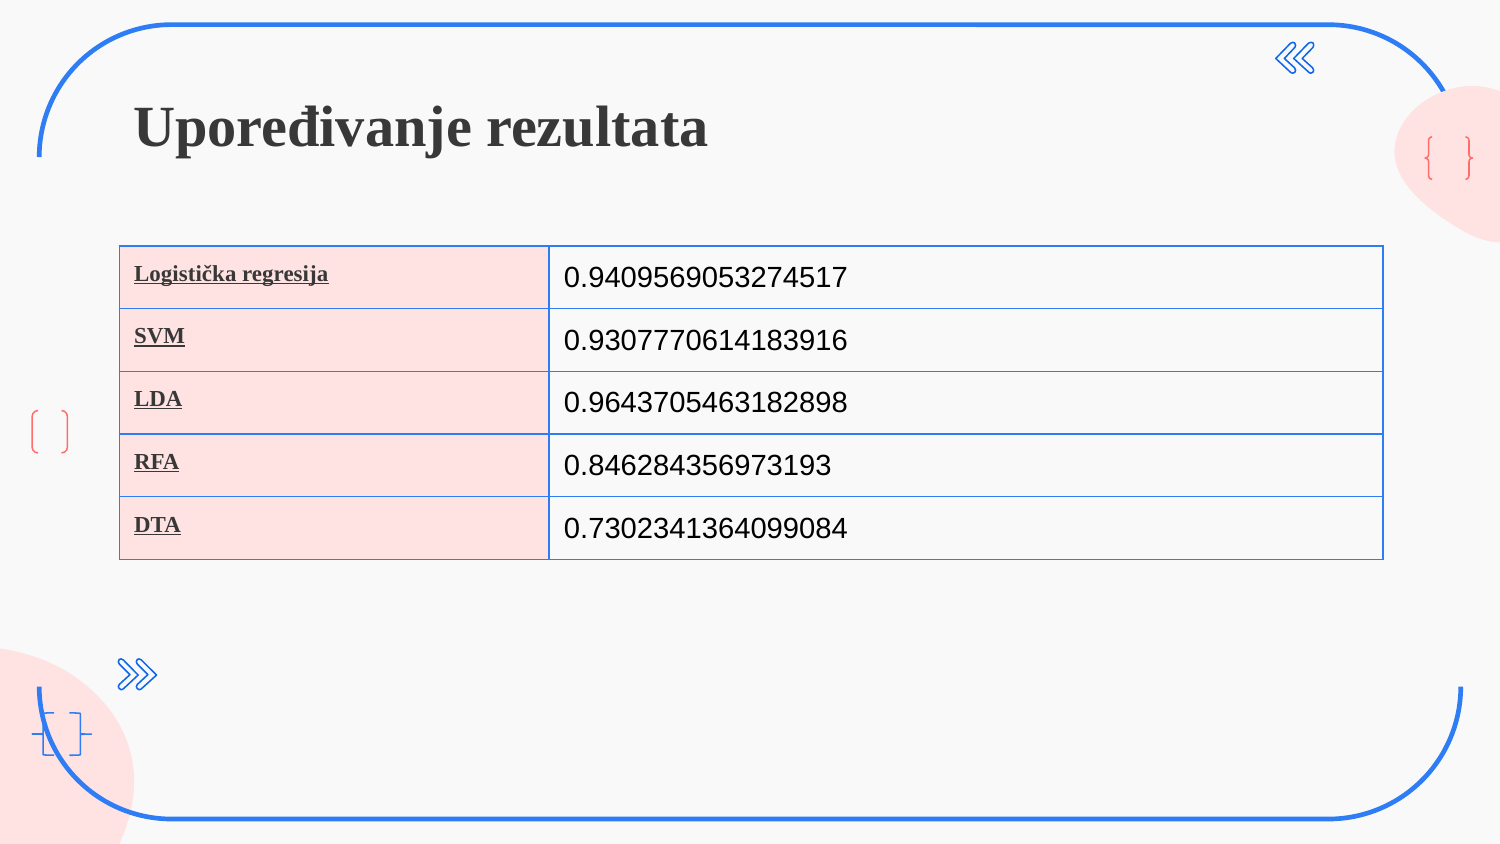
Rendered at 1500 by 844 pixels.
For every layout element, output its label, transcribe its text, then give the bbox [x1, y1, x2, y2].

title Upoređivanje rezultata [118, 72, 1382, 167]
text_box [1275, 42, 1315, 74]
table_cell 0.846284356973193 [550, 435, 1382, 496]
table_header Logistička regresija [120, 247, 548, 308]
table_cell 0.9307770614183916 [550, 309, 1382, 371]
table_cell 0.7302341364099084 [550, 497, 1382, 559]
table_cell RFA [120, 435, 548, 496]
table_cell DTA [120, 497, 548, 559]
table_header 0.9409569053274517 [550, 247, 1382, 308]
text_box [117, 658, 157, 691]
table_cell 0.9643705463182898 [550, 372, 1382, 433]
table_cell SVM [120, 309, 548, 371]
table_cell LDA [120, 372, 548, 433]
